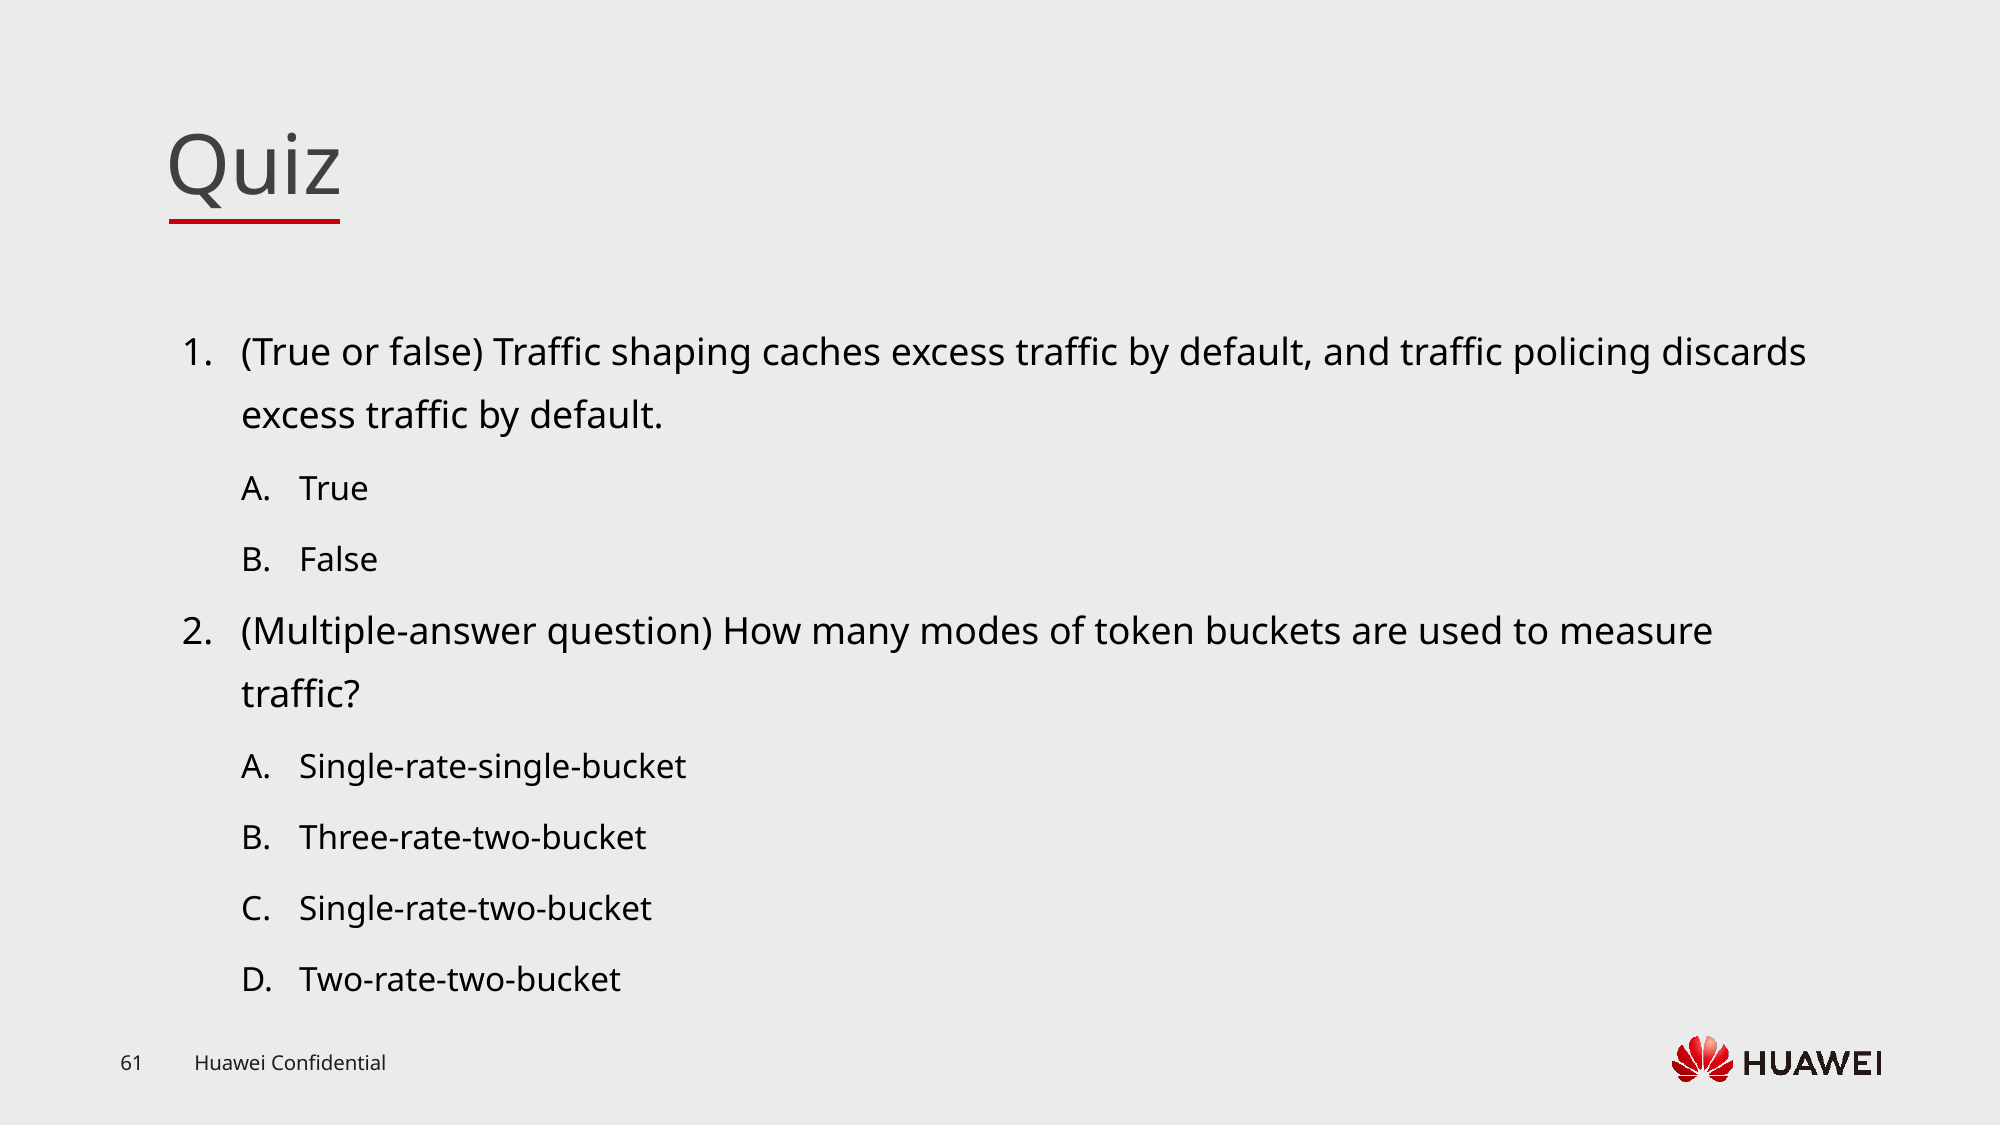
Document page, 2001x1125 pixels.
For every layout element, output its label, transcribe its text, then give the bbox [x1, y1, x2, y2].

picture [1672, 1036, 1881, 1082]
list (True or false) Traffic shaping caches excess traffic by default, and traffic policing discards excess traffic by default. True False (Multiple-answer question) How many modes of token buckets are used to measure traffic? Single-rate-single-bucket Three-rate-two-bucket Single-rate-two-bucket Two-rate-two-bucket [167, 302, 1849, 970]
